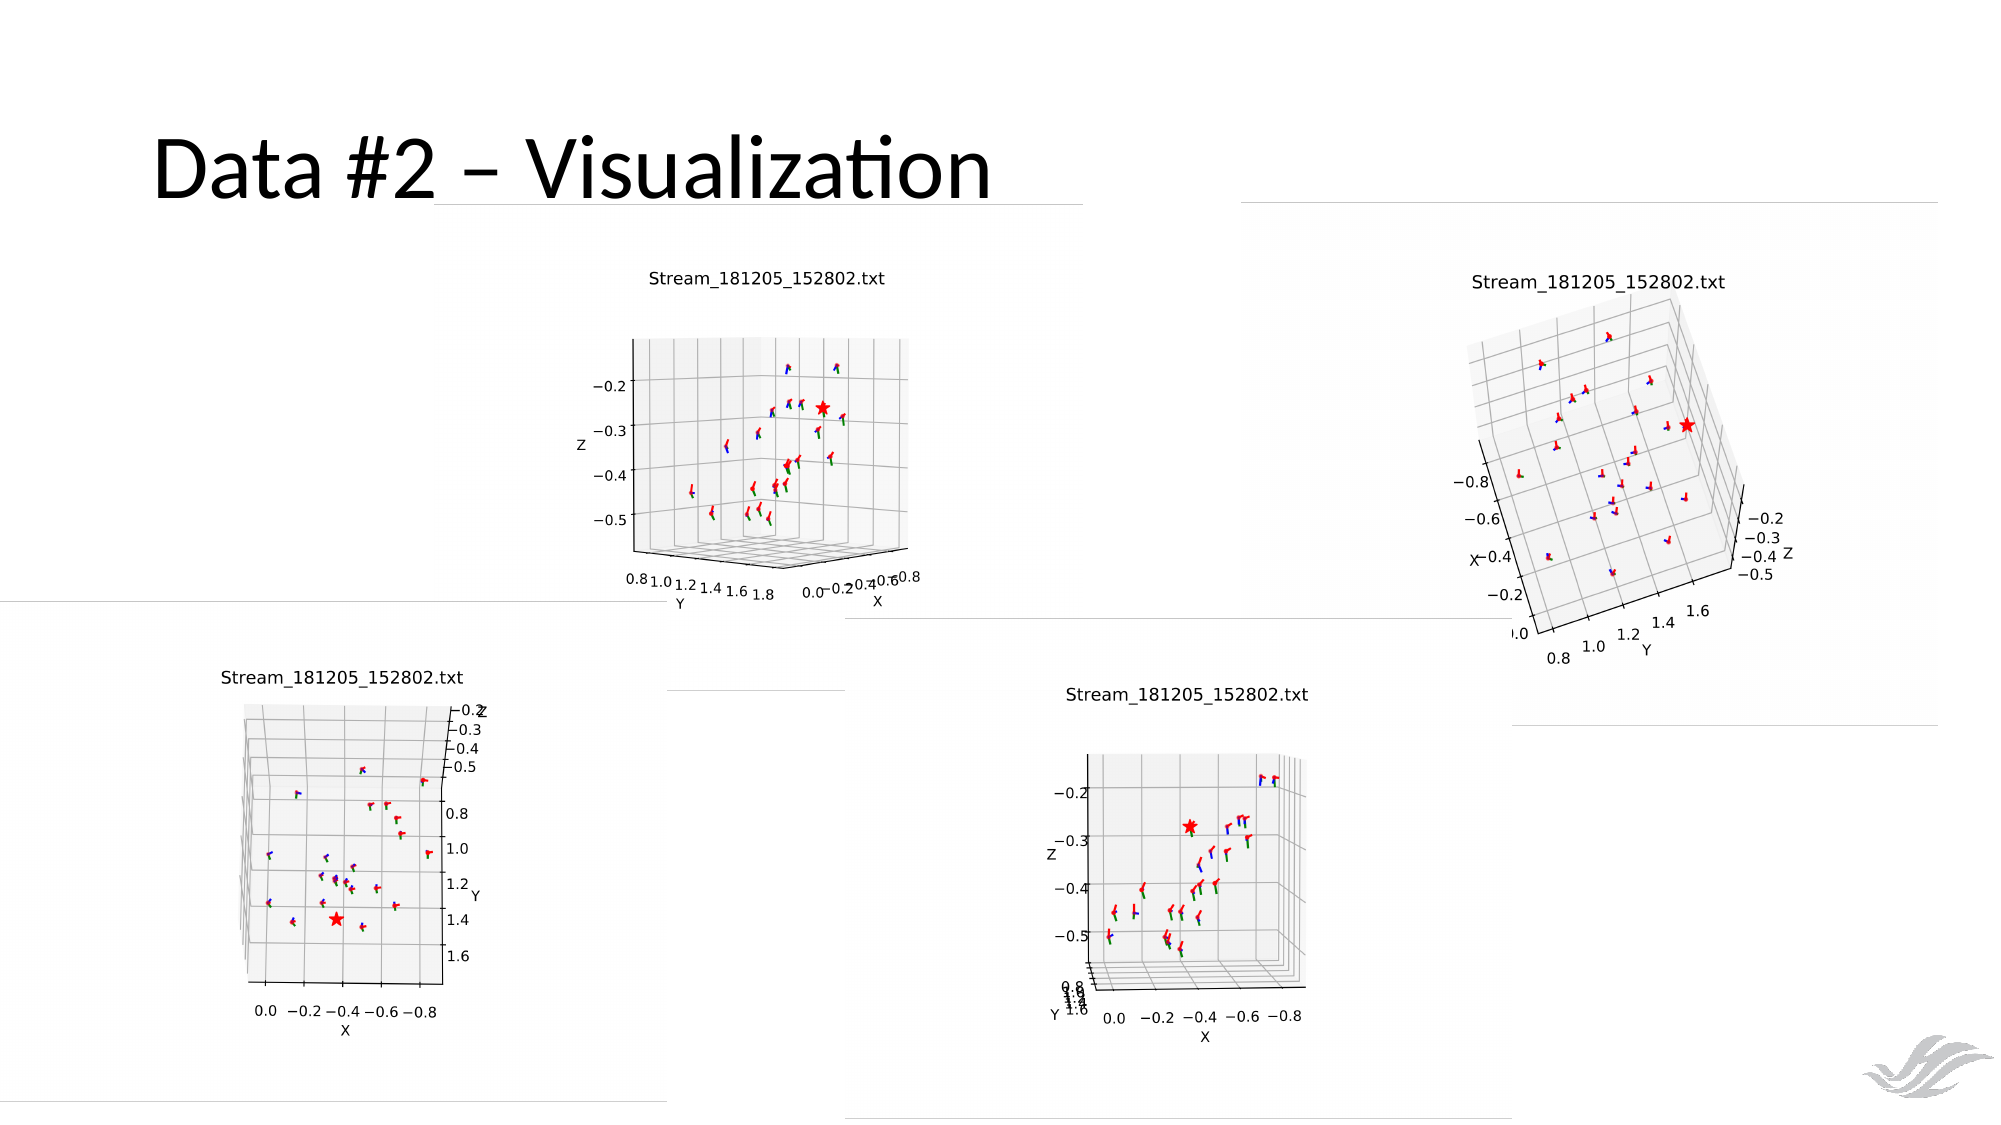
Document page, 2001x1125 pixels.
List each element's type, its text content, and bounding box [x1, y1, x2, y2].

picture [1862, 1035, 1994, 1098]
title Data #2 – Visualization [137, 59, 1863, 278]
picture [0, 202, 1938, 1119]
